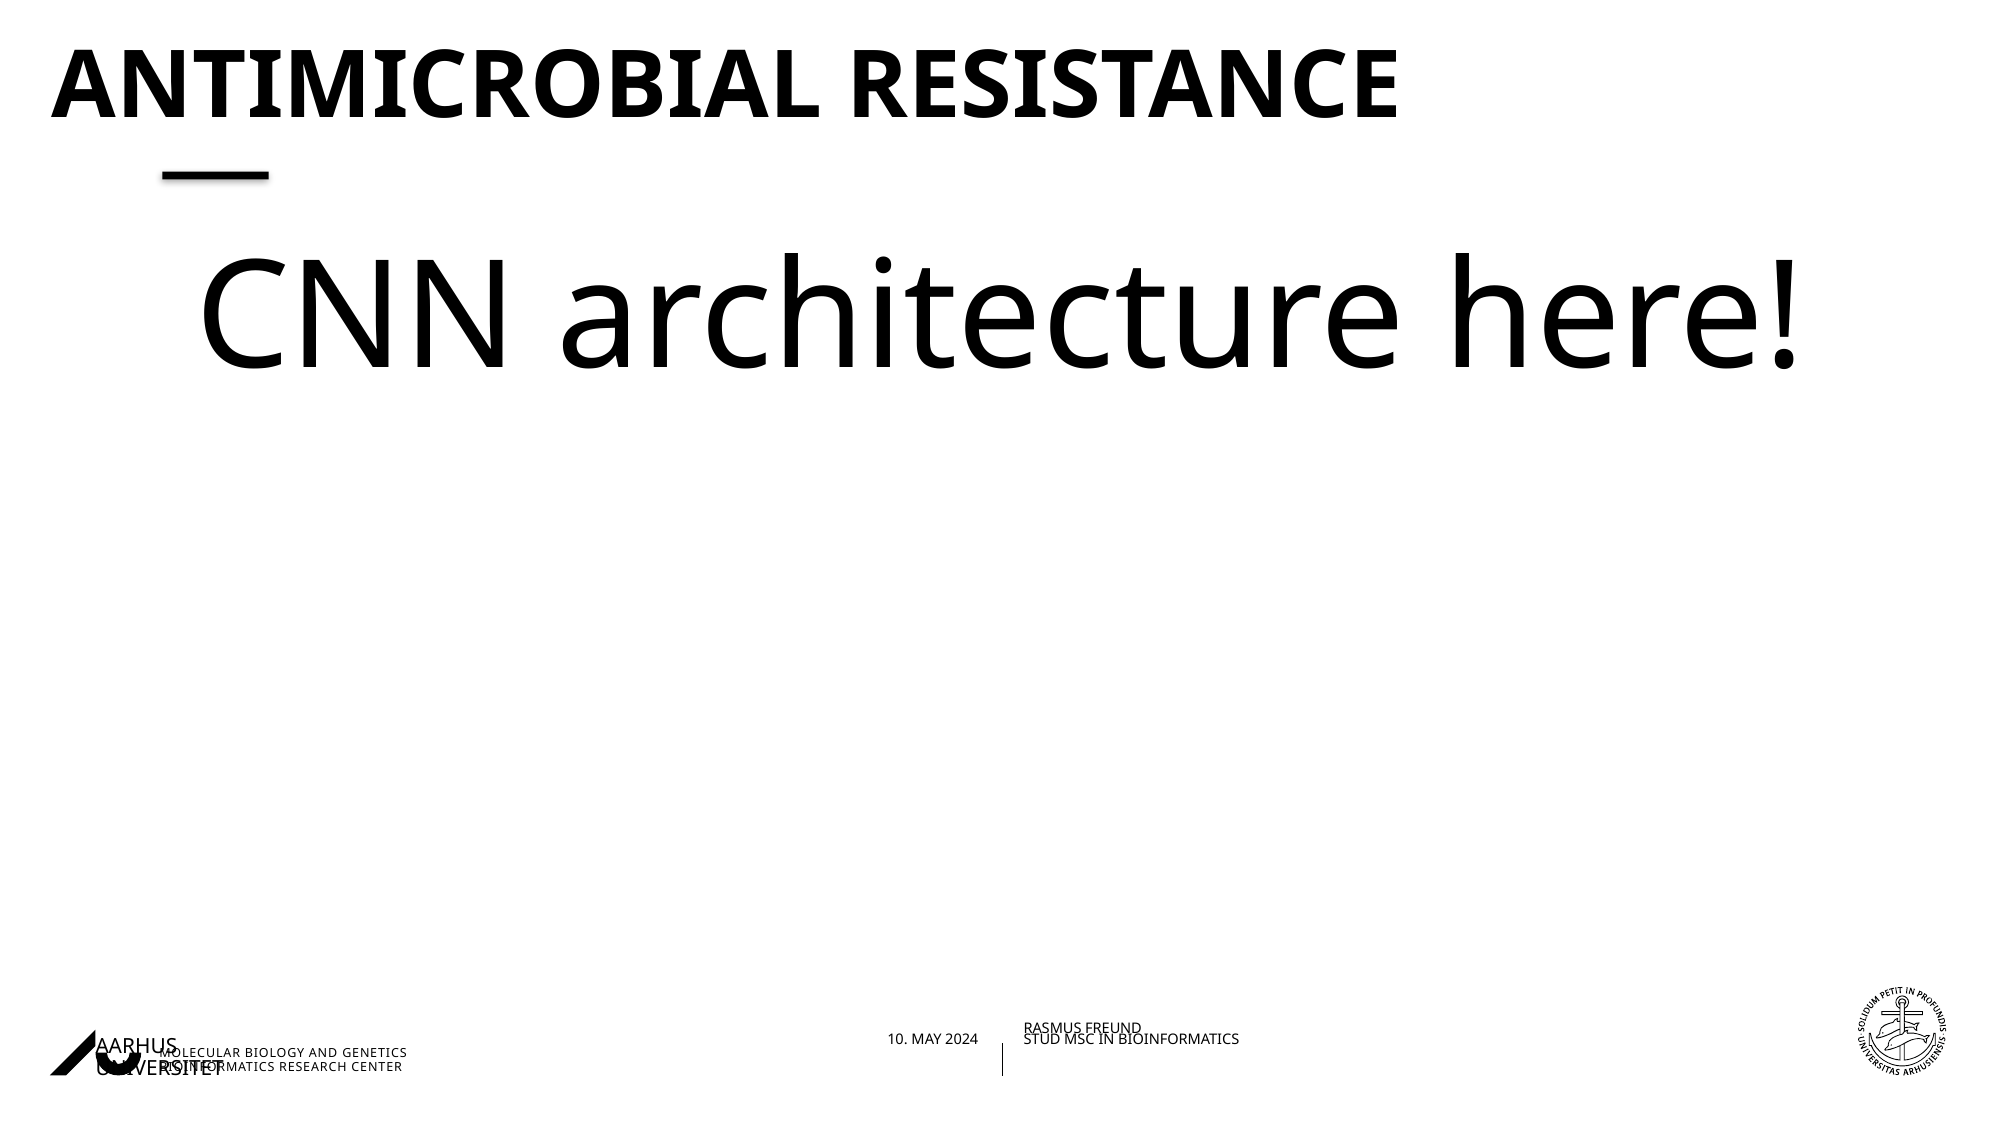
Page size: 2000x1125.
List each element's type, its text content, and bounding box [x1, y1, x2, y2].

title Antimicrobial resistance [51, 37, 1948, 162]
list CNN architecture here! [161, 224, 1839, 968]
